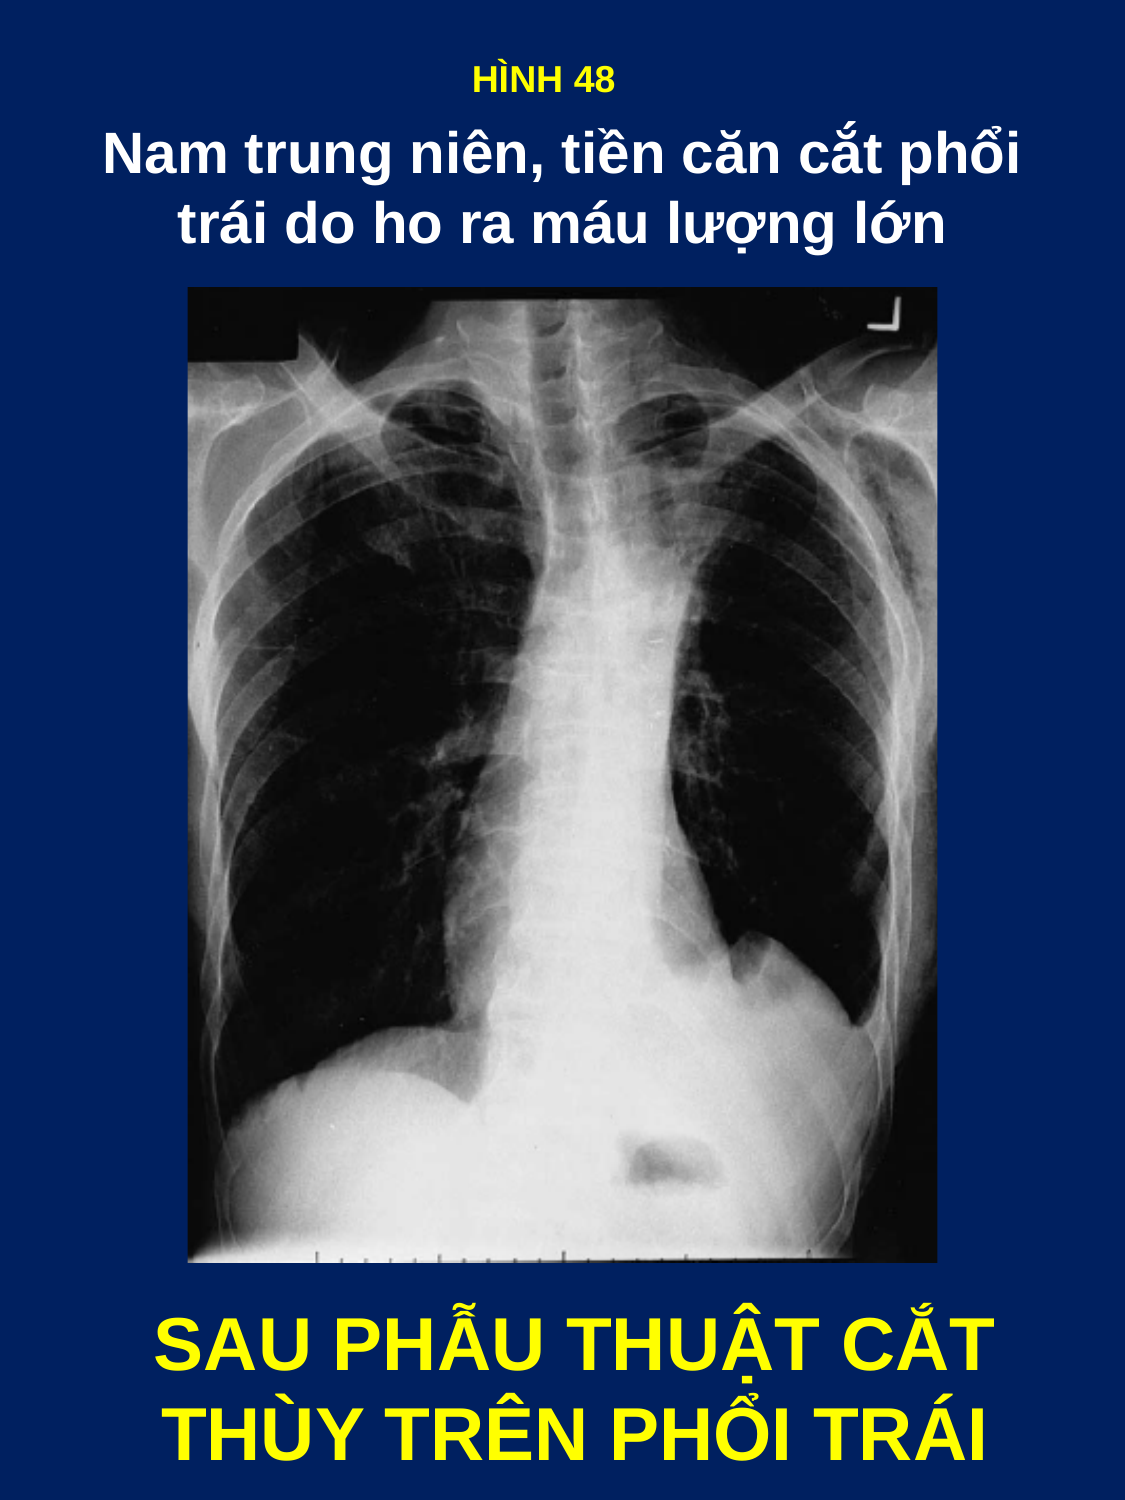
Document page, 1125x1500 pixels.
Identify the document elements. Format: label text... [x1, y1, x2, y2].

slide_number HÌNH 47 [412, 37, 675, 118]
list SAU PHẪU THUẬT CẮT THÙY TRÊN PHỔI TRÁI [50, 1287, 1100, 1464]
title Nam trung niên, tiền căn cắt phổi trái do ho ra máu lượng lớn [50, 138, 1075, 263]
picture [187, 287, 938, 1263]
